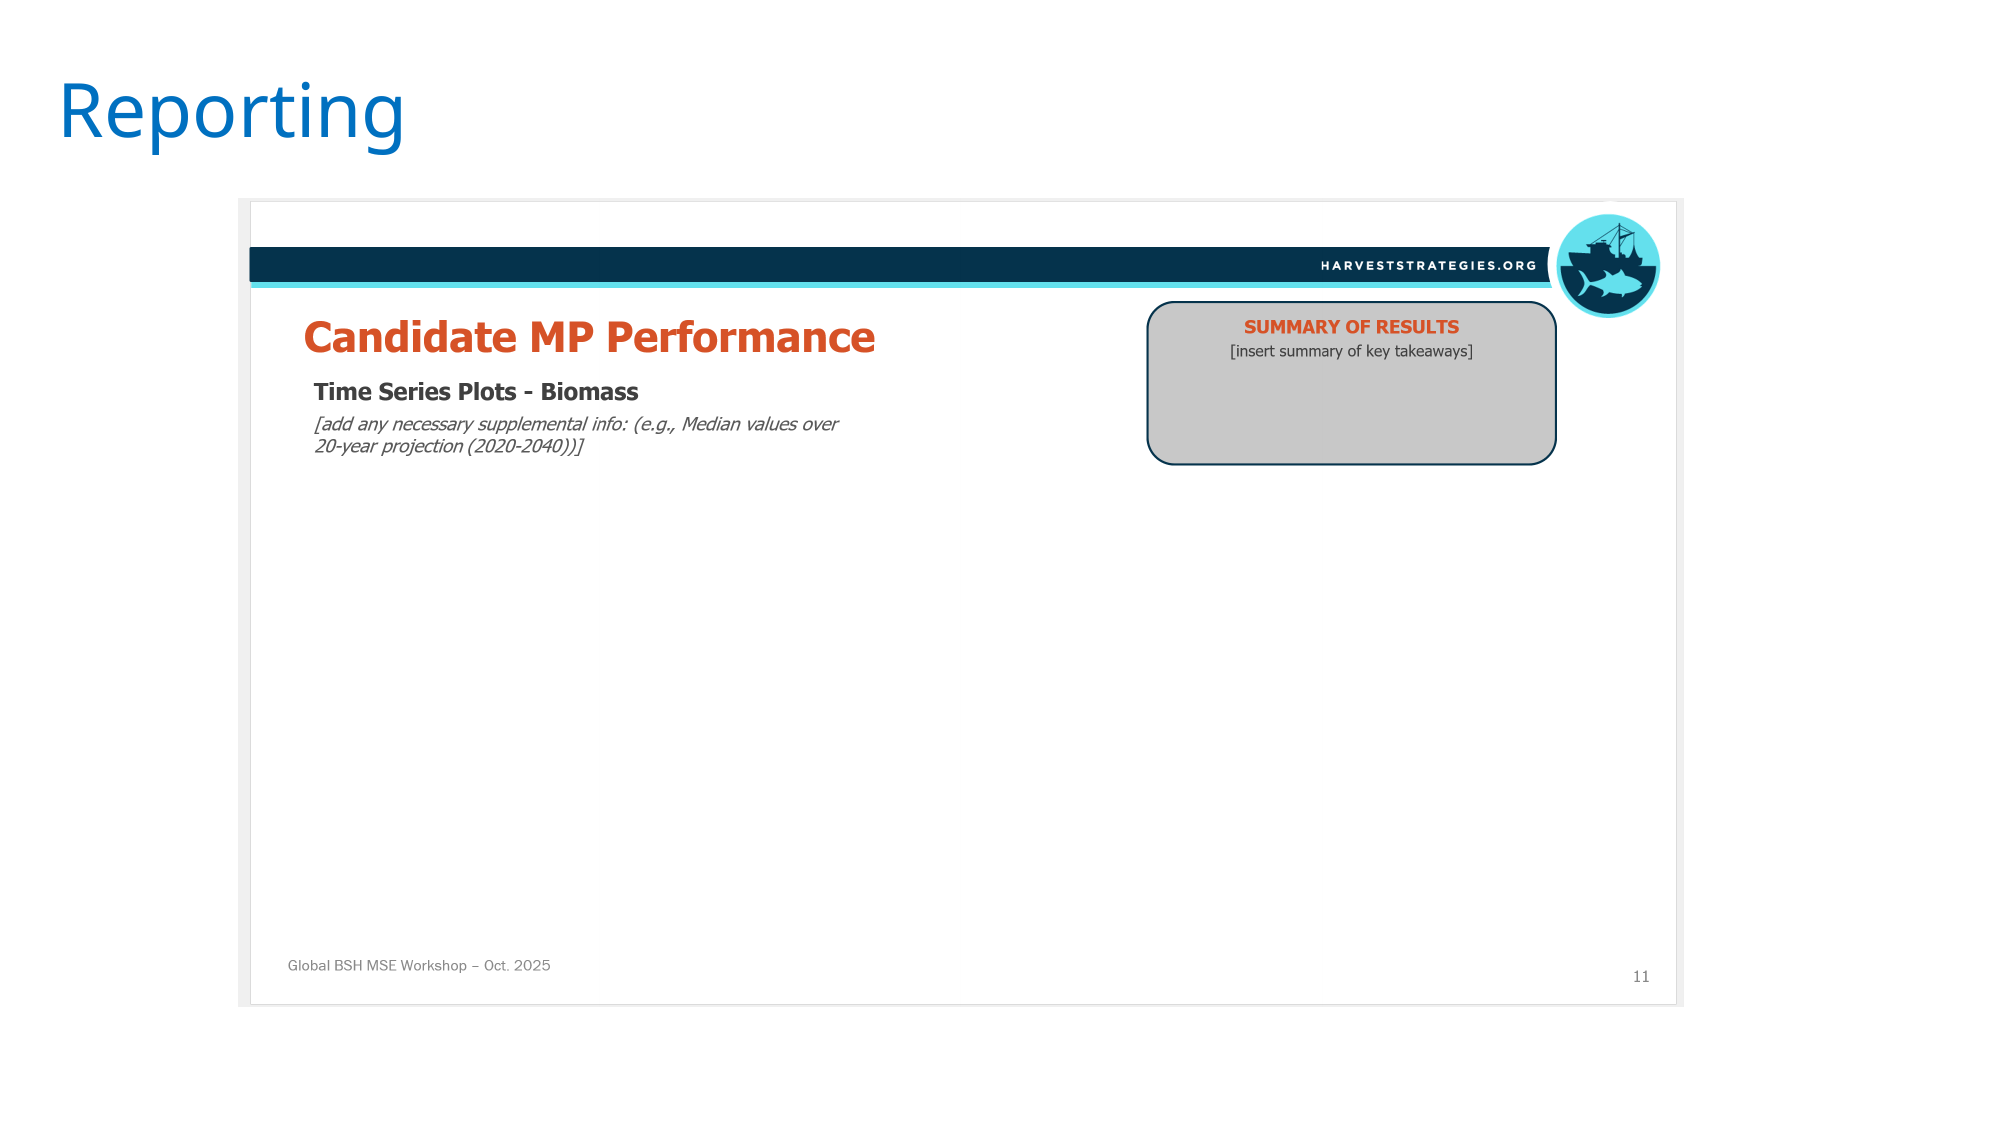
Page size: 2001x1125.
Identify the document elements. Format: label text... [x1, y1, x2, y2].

picture [237, 198, 1685, 1007]
text_box Reporting [42, 65, 966, 169]
